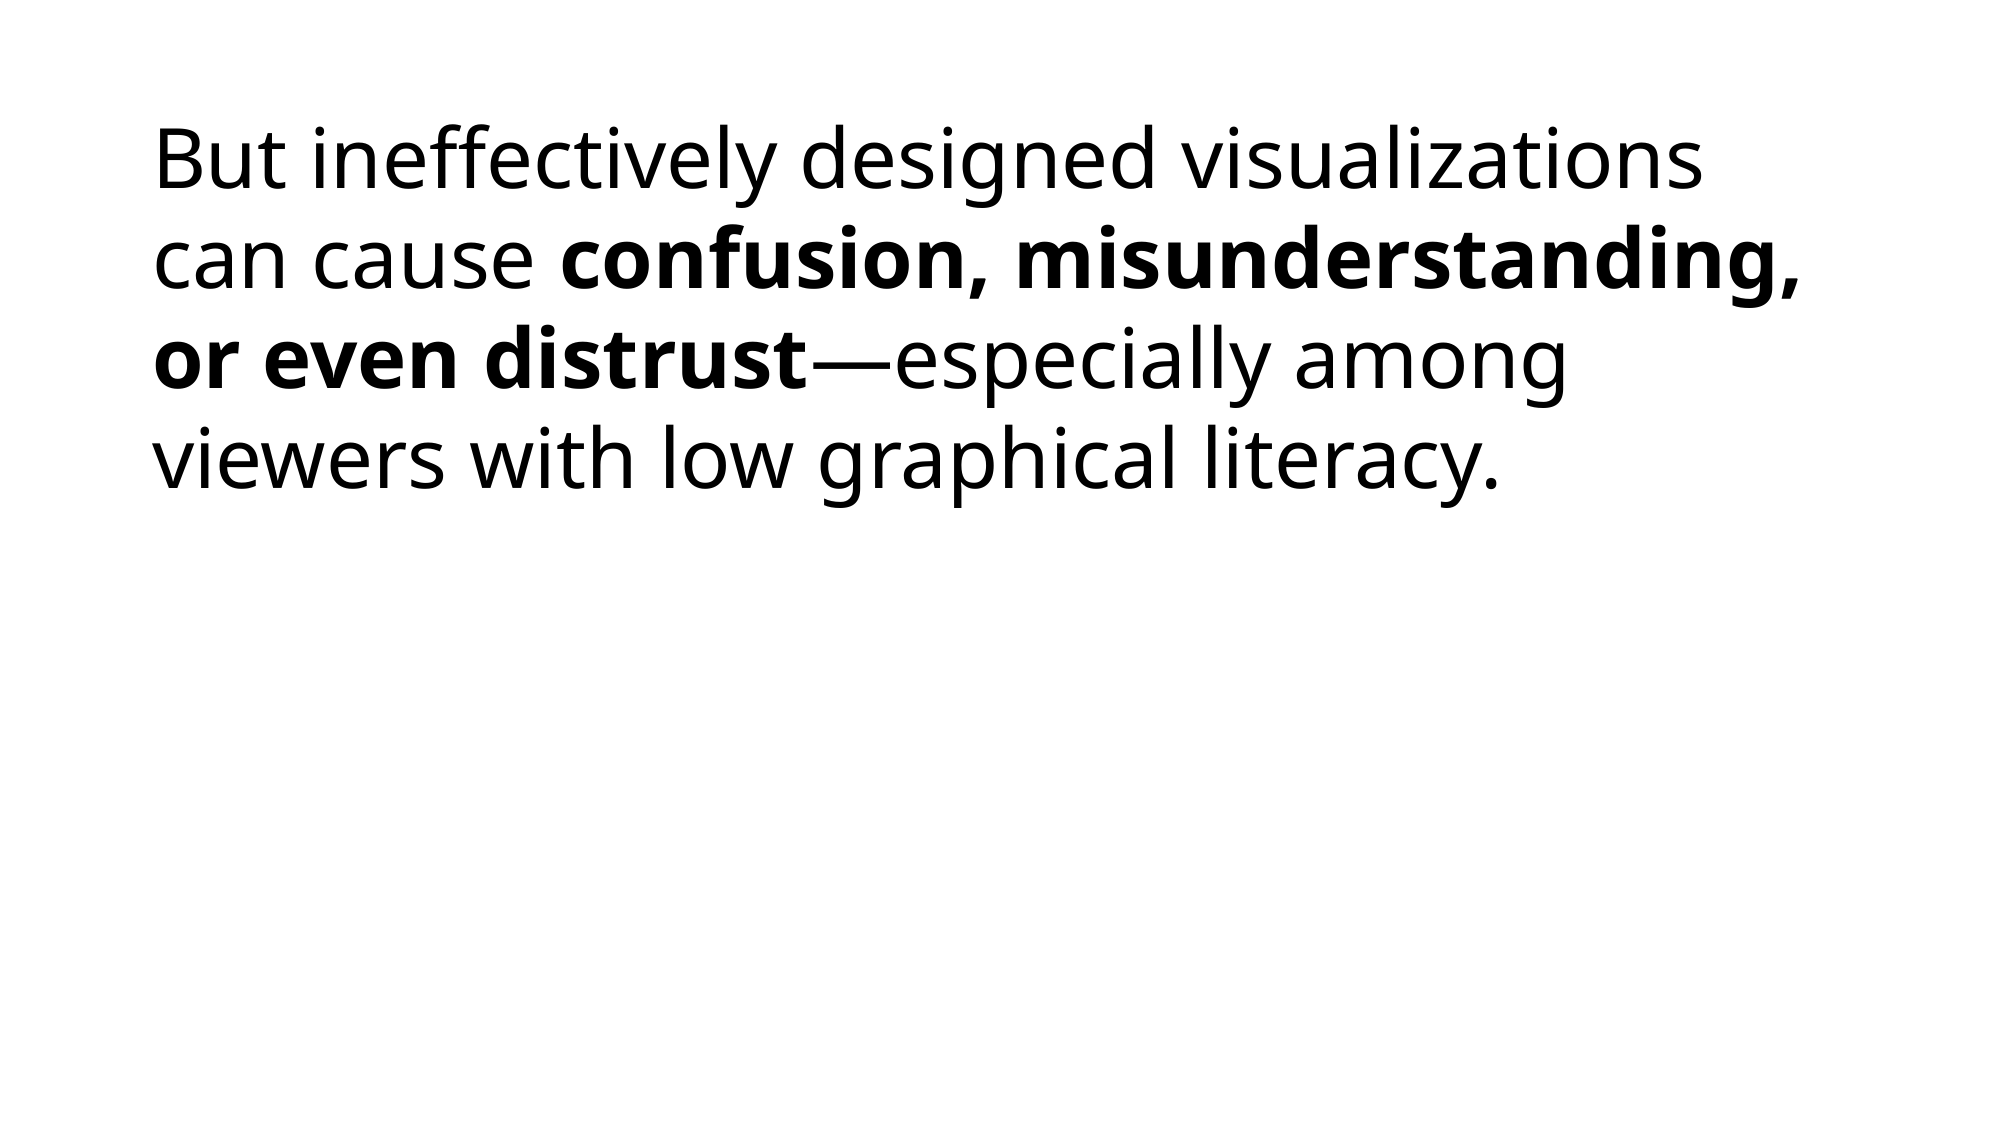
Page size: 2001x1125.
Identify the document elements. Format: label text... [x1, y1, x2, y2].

text_box But ineffectively designed visualizations can cause confusion, misunderstanding, or even distrust—especially among viewers with low graphical literacy. [137, 98, 1863, 513]
